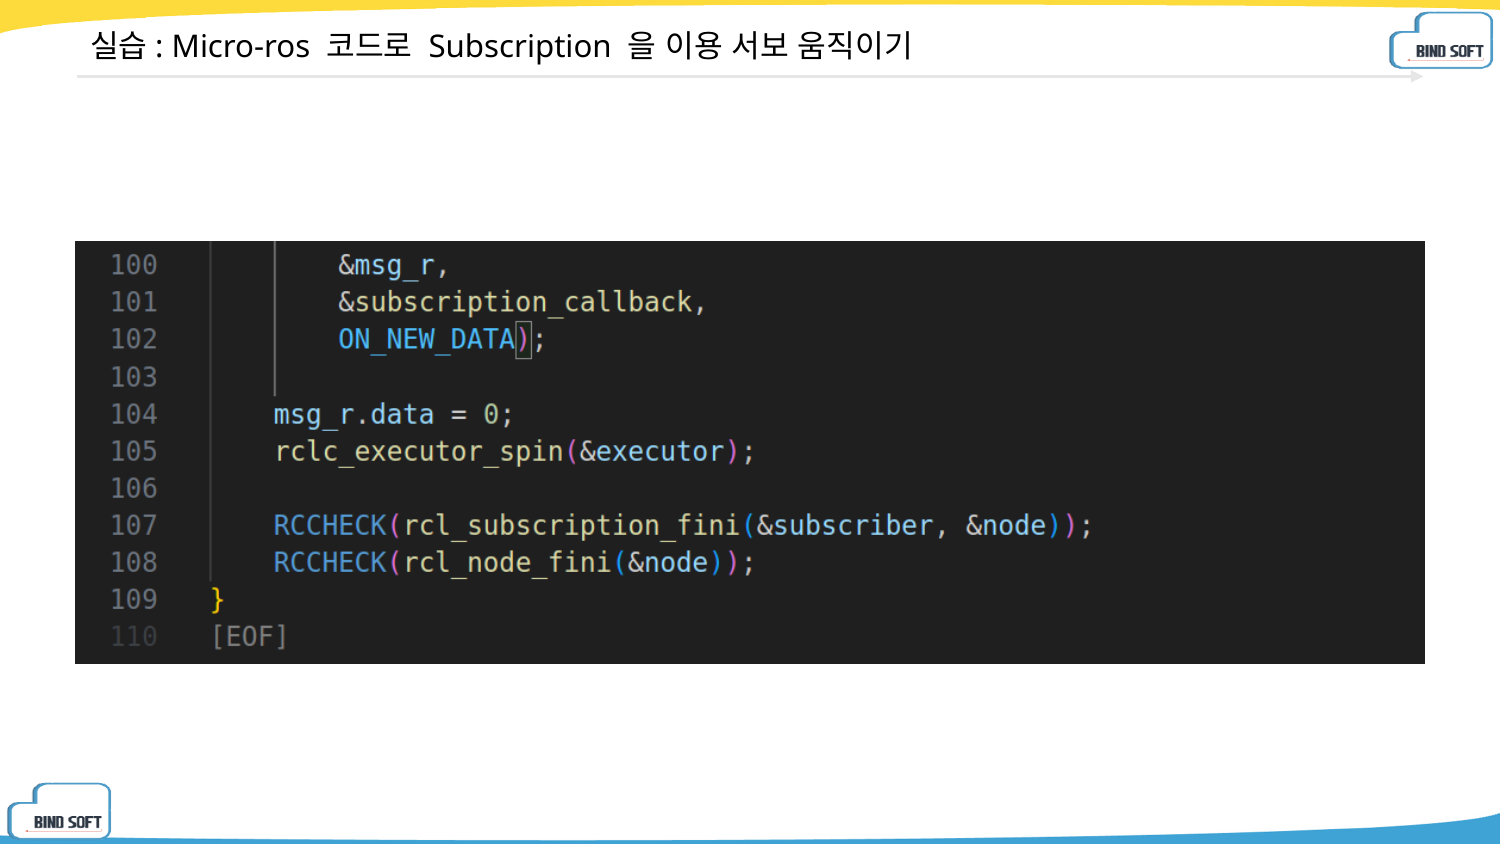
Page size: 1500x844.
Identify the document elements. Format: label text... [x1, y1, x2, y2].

picture [0, 752, 1500, 844]
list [74, 241, 1426, 664]
picture [0, 0, 1500, 72]
title 실습: Micro-ros 코드로 Subscription 을 이용 서보 움직이기 [75, 8, 1425, 81]
